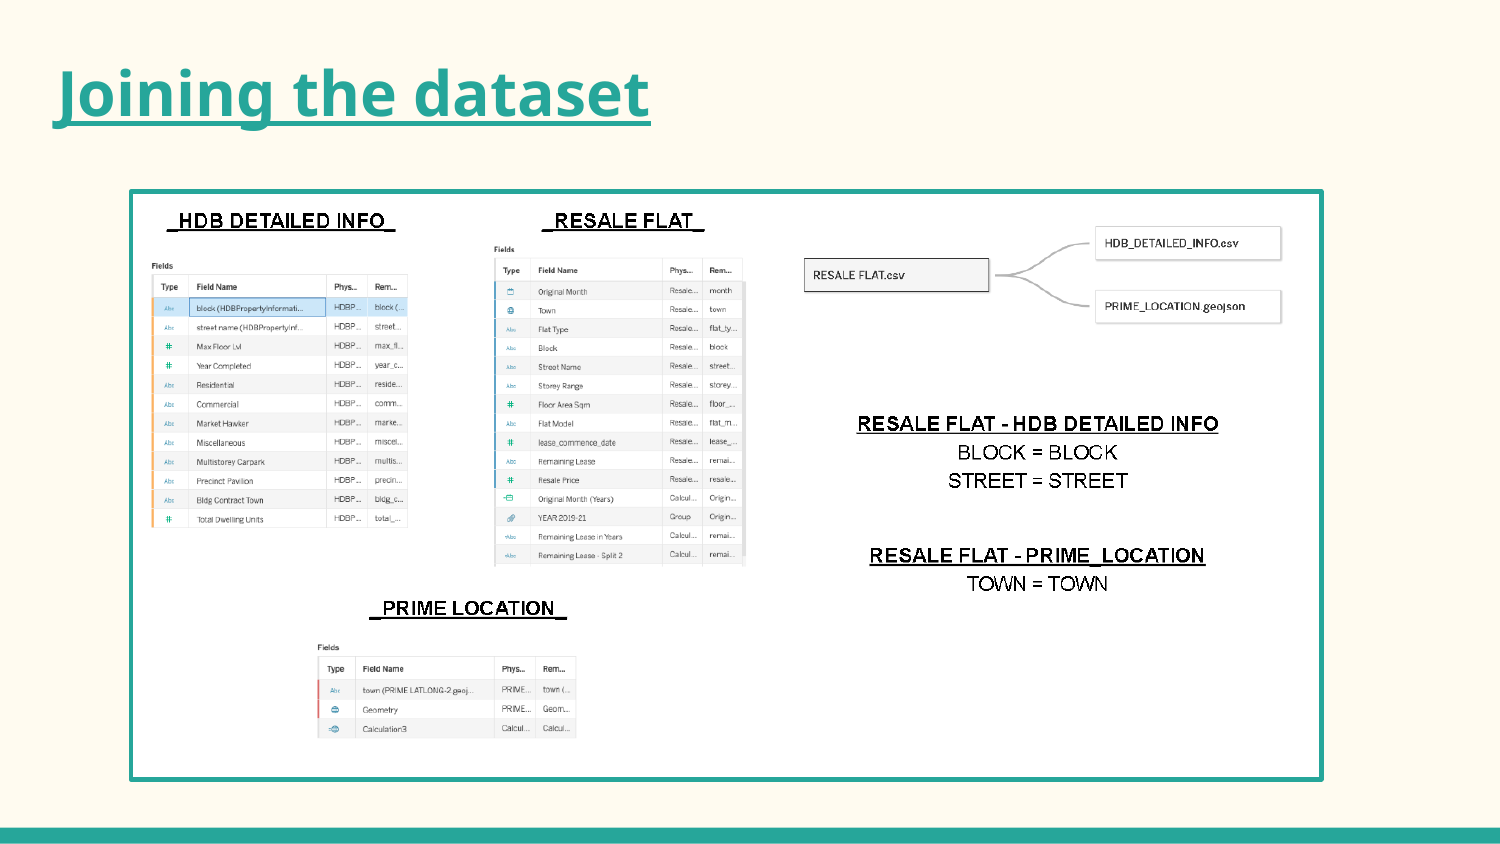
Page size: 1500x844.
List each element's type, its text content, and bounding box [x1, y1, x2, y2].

picture [133, 193, 1320, 778]
title Joining the dataset [42, 38, 1440, 133]
